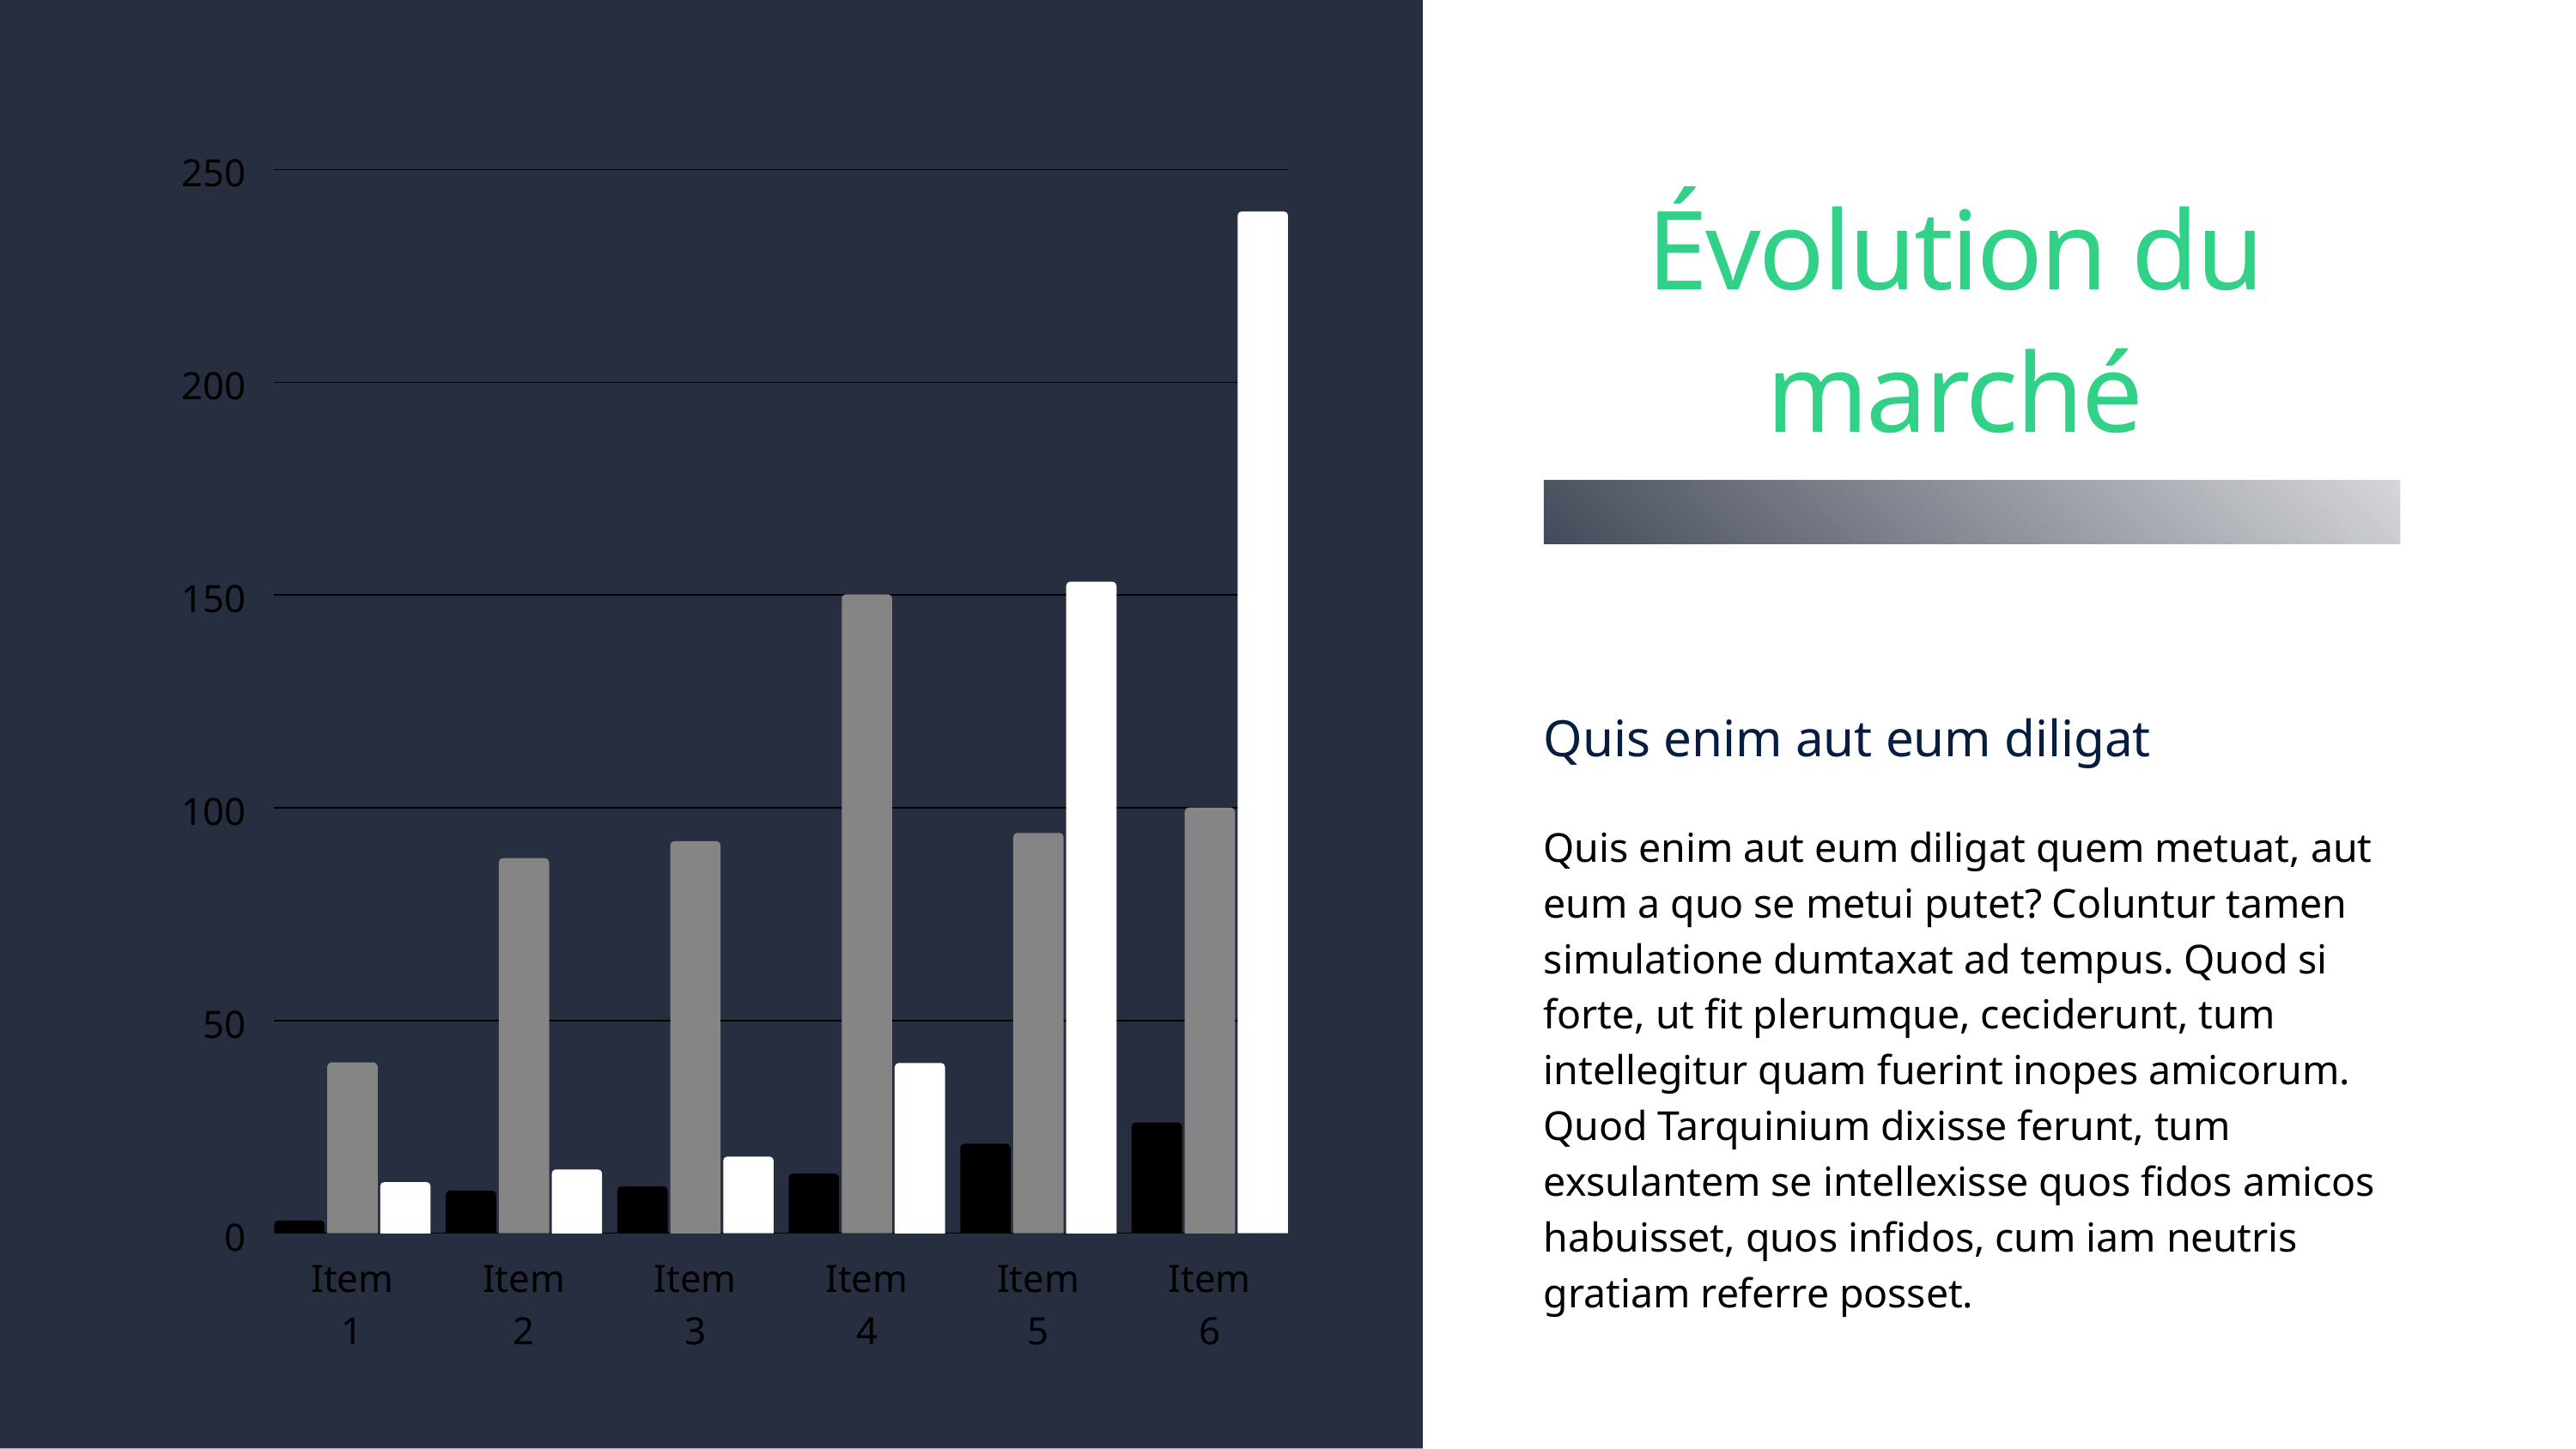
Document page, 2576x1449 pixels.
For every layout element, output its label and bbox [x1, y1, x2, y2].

text_box [0, 0, 1423, 1449]
text_box [1526, 169, 2415, 1252]
text_box [175, 146, 1289, 1298]
